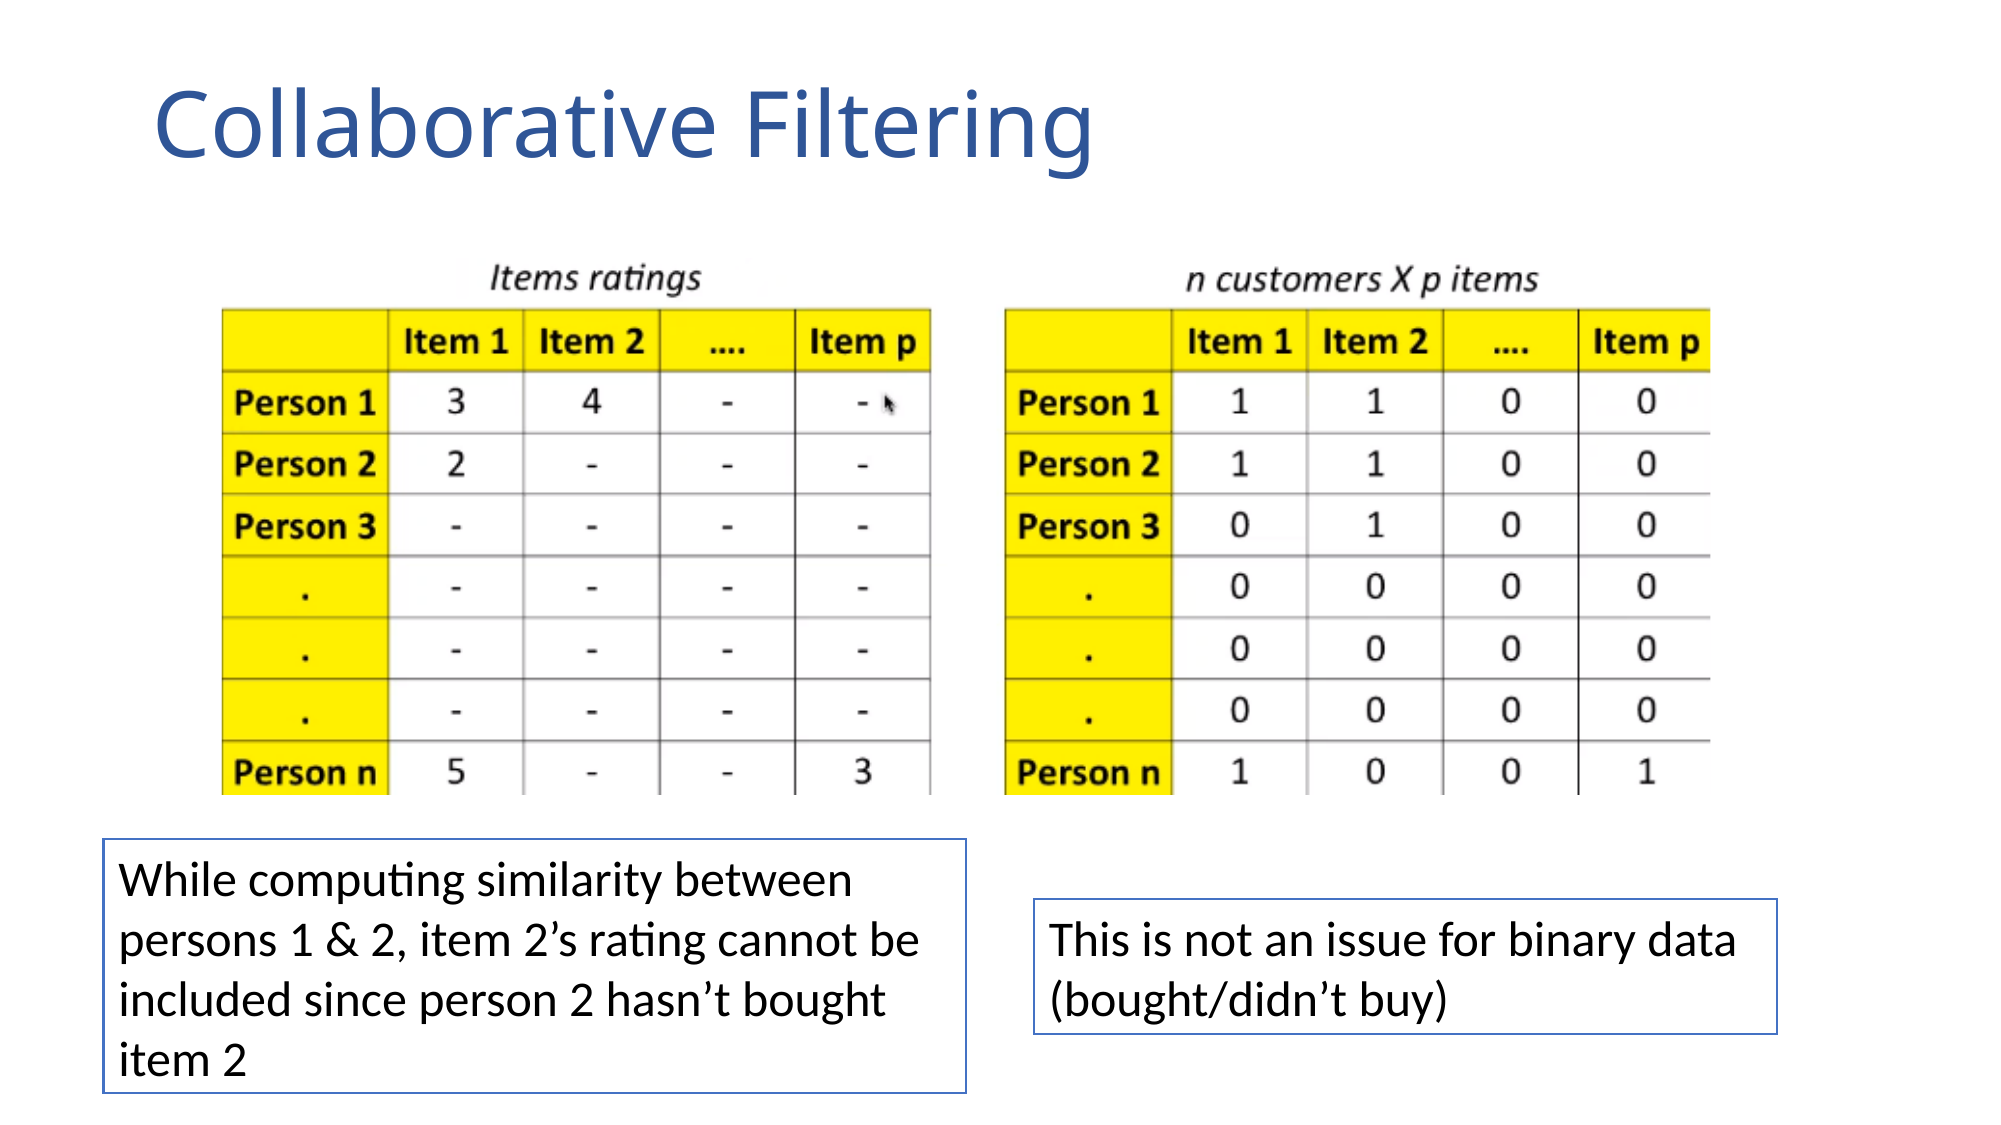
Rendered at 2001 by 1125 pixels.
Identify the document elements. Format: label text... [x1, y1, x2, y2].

text_box This is not an issue for binary data (bought/didn’t buy) [1033, 898, 1778, 1035]
title Collaborative Filtering [137, 59, 1863, 197]
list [221, 258, 1711, 795]
text_box While computing similarity between persons 1 & 2, item 2’s rating cannot be included since person 2 hasn’t bought item 2 [102, 838, 967, 1094]
